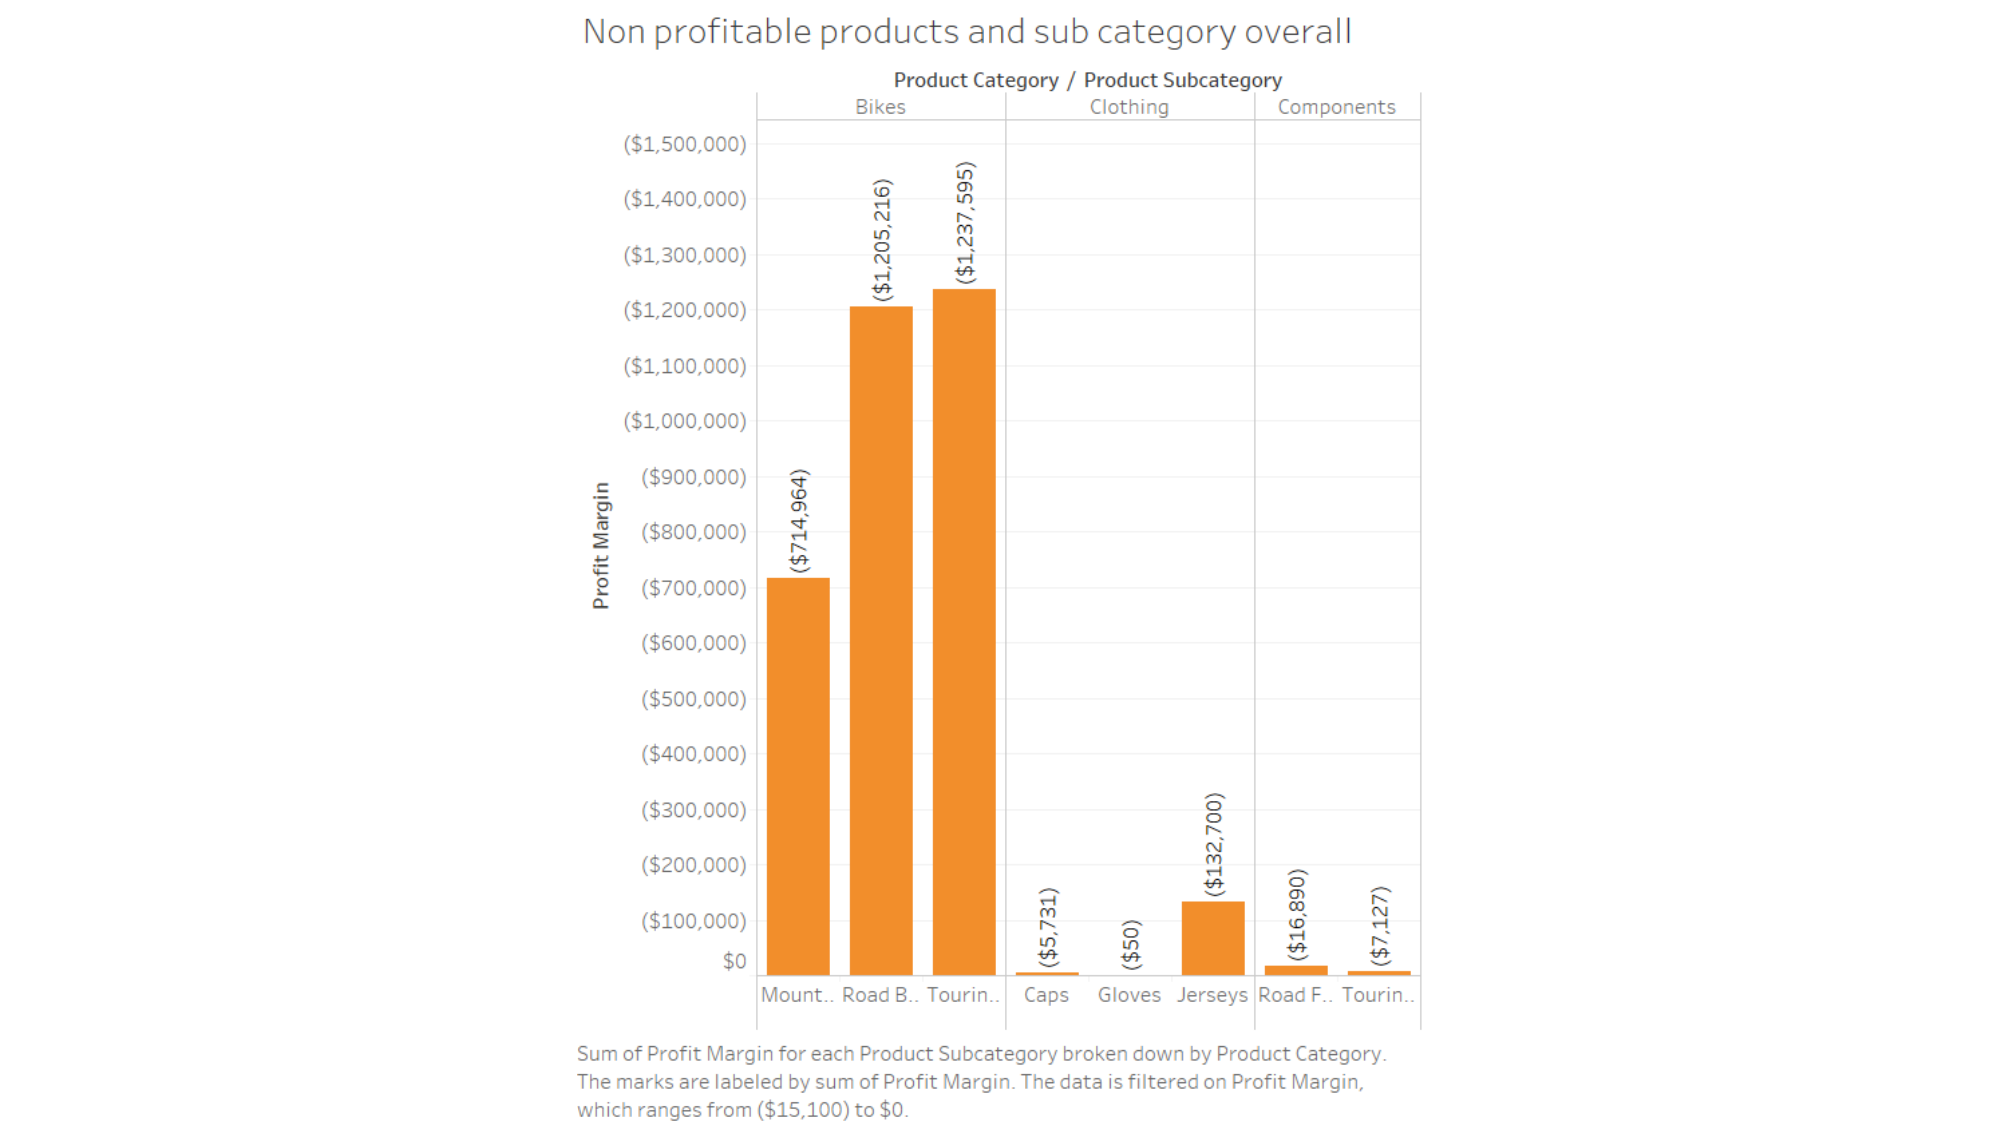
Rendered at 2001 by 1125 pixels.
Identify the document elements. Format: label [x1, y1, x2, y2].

picture [577, 0, 1423, 1125]
